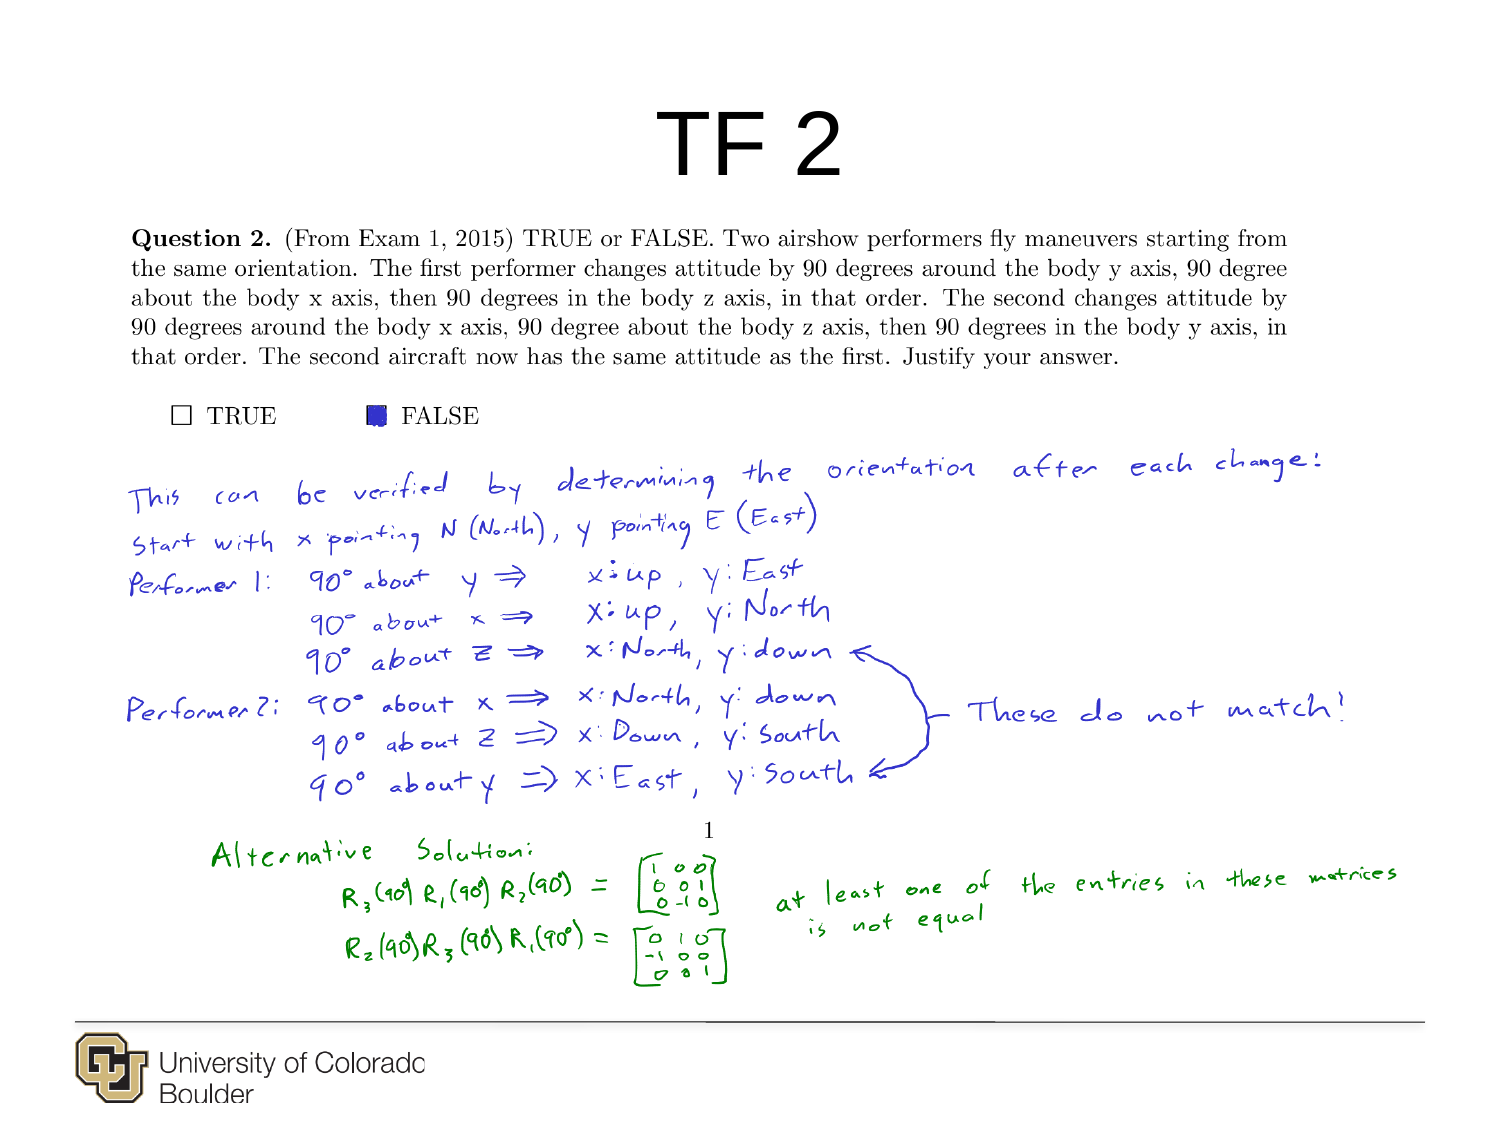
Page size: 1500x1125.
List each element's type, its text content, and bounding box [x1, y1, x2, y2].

title TF 2 [75, 44, 1425, 233]
picture [112, 224, 1426, 999]
